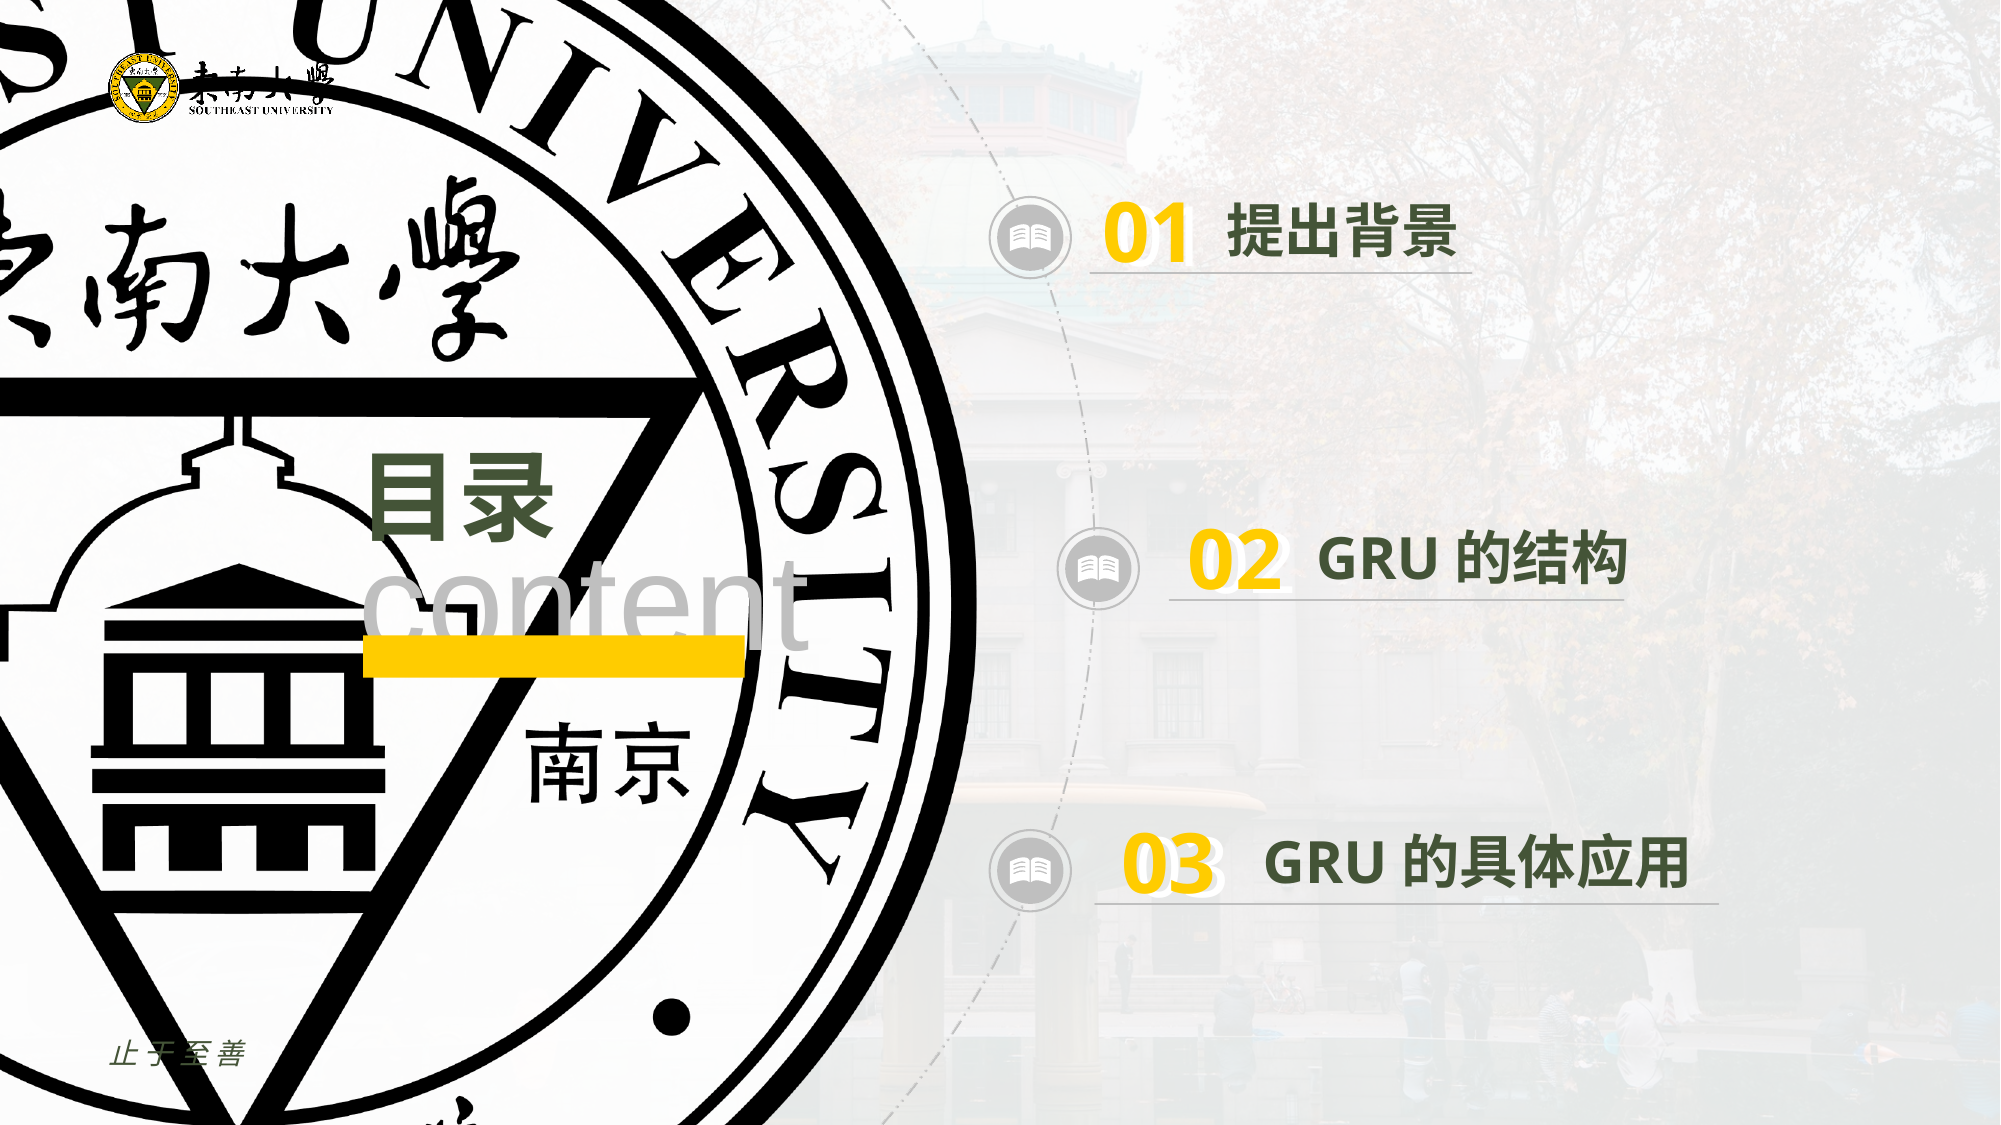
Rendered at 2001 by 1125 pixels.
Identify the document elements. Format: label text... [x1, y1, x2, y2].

text_box GRU的具体应用 [1253, 818, 1719, 903]
slide_number 止于至善 [108, 1022, 657, 1083]
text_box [1099, 171, 1234, 293]
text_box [989, 829, 1071, 912]
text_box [1185, 498, 1320, 619]
picture [0, 0, 1096, 1125]
text_box [1076, 554, 1120, 584]
text_box [1056, 527, 1140, 611]
text_box GRU的结构 [1320, 513, 1714, 599]
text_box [989, 196, 1071, 279]
text_box [1064, 534, 1133, 603]
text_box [1118, 802, 1253, 924]
text_box 提出背景 [1234, 186, 1544, 272]
